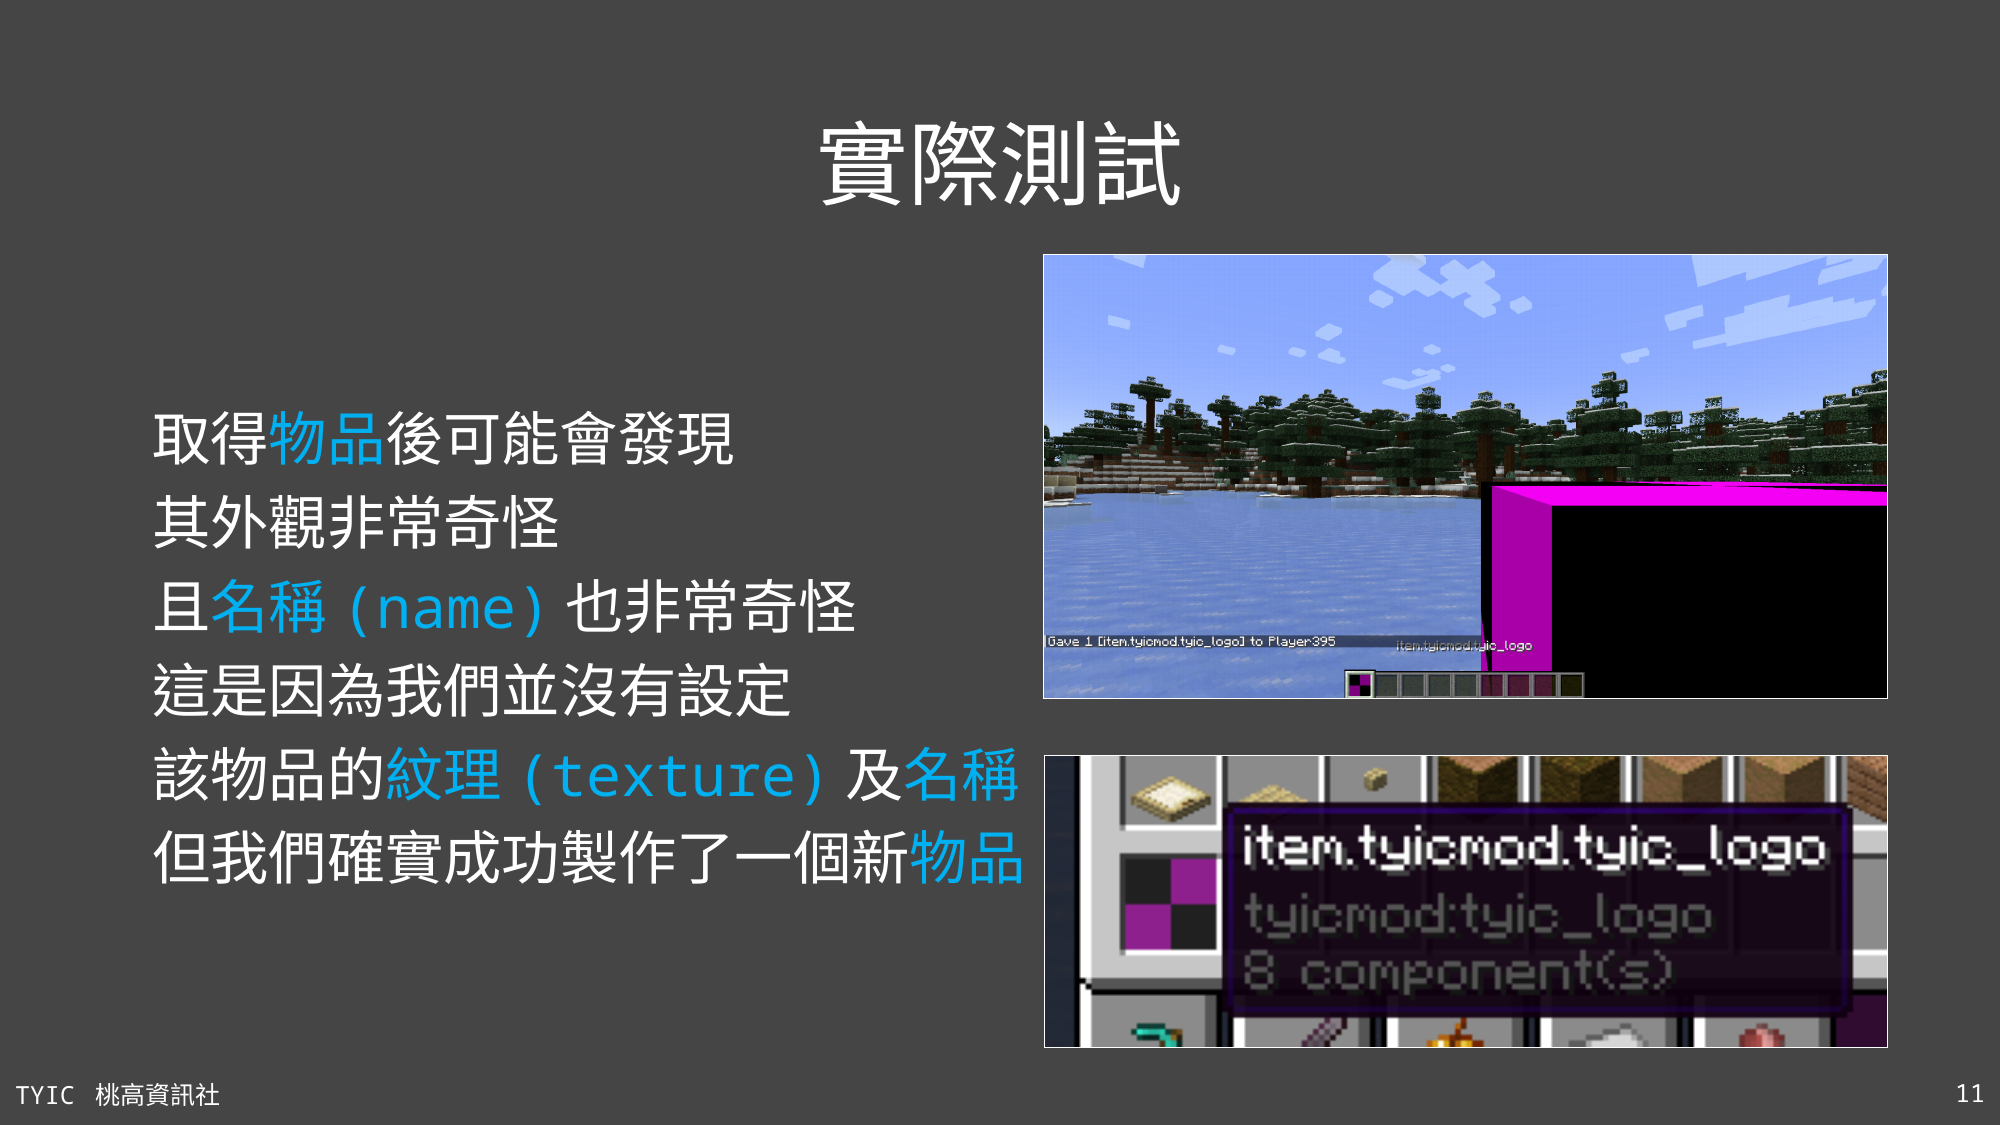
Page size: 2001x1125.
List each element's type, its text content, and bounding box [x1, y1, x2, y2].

picture [1043, 254, 1888, 699]
list 取得物品後可能會發現 其外觀非常奇怪 且名稱(name)也非常奇怪 這是因為我們並沒有設定 該物品的紋理(texture)及名稱 但我們確實成功製作了一個新物品 [137, 402, 1123, 910]
title 實際測試 [137, 59, 1863, 278]
picture [1044, 755, 1888, 1048]
